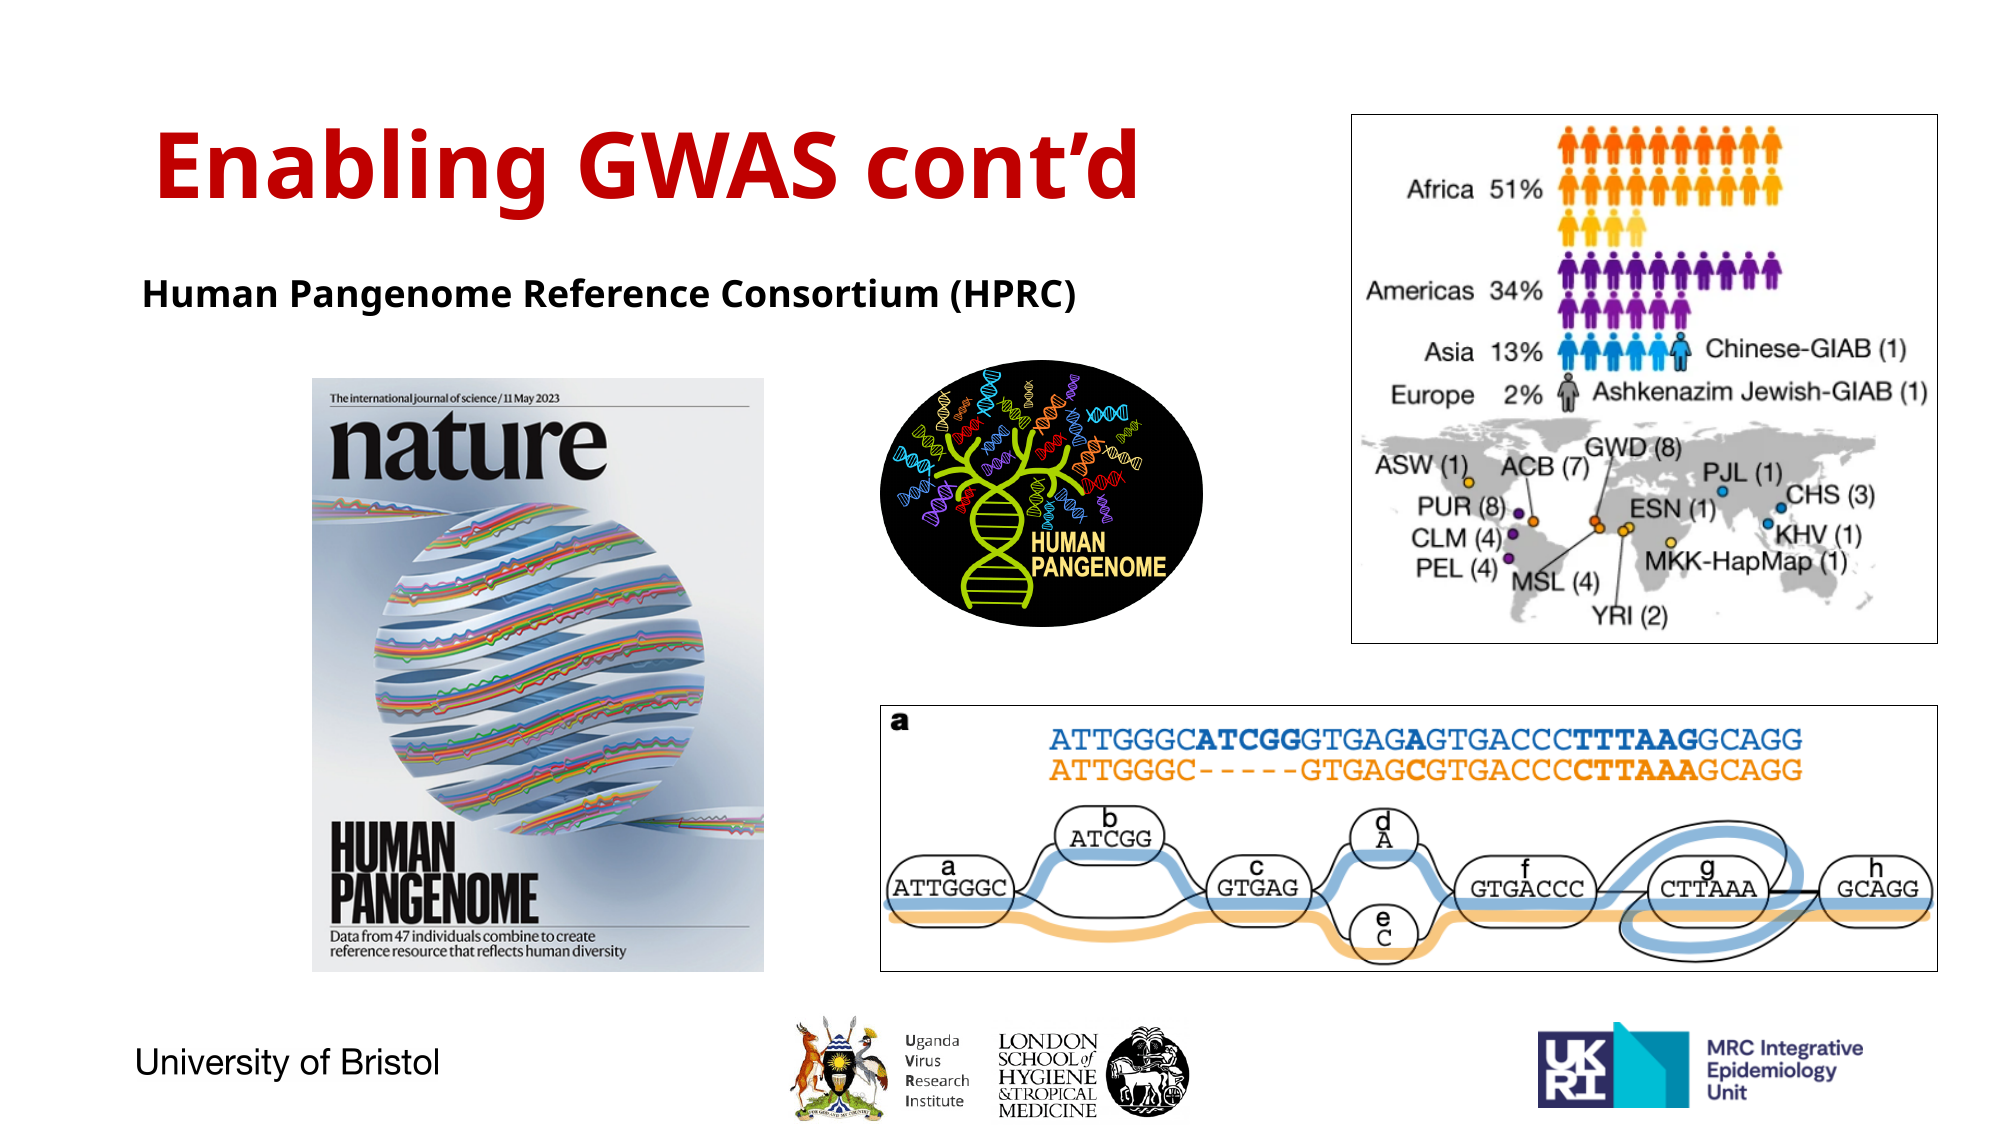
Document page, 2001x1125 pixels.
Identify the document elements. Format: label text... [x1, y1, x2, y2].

picture [786, 1013, 1190, 1125]
picture [880, 360, 1203, 627]
text_box Human Pangenome Reference Consortium (HPRC) [126, 262, 1093, 322]
picture [312, 378, 764, 972]
picture [137, 1048, 438, 1082]
picture [1351, 114, 1938, 644]
picture [880, 705, 1937, 972]
title Enabling GWAS cont’d [137, 59, 1863, 278]
picture [1538, 1022, 1863, 1108]
